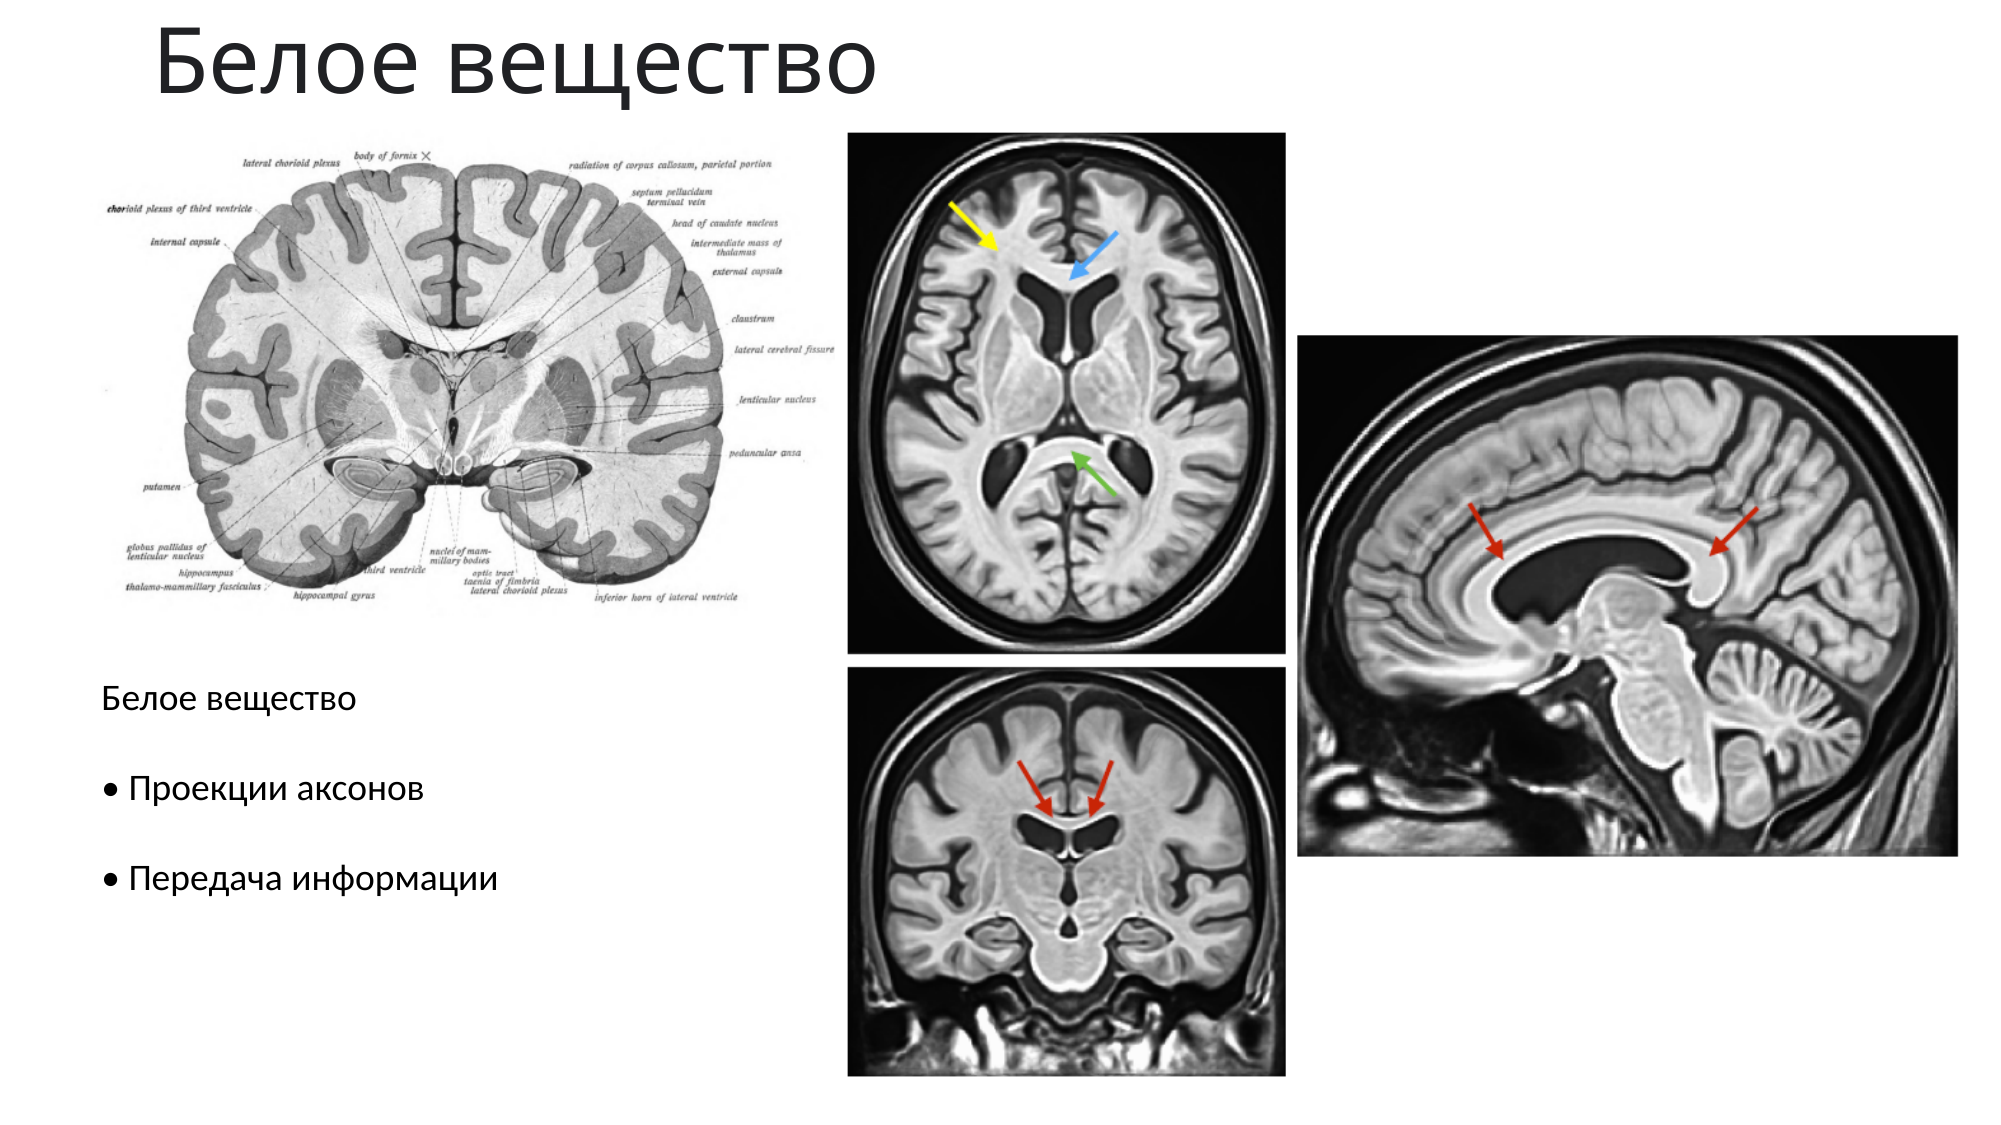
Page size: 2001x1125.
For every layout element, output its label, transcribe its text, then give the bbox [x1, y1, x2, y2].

picture [62, 120, 1974, 1091]
text_box Белое вещество • Проекции аксонов • Передача информации [86, 666, 814, 906]
title Белое вещество [137, 13, 1646, 115]
